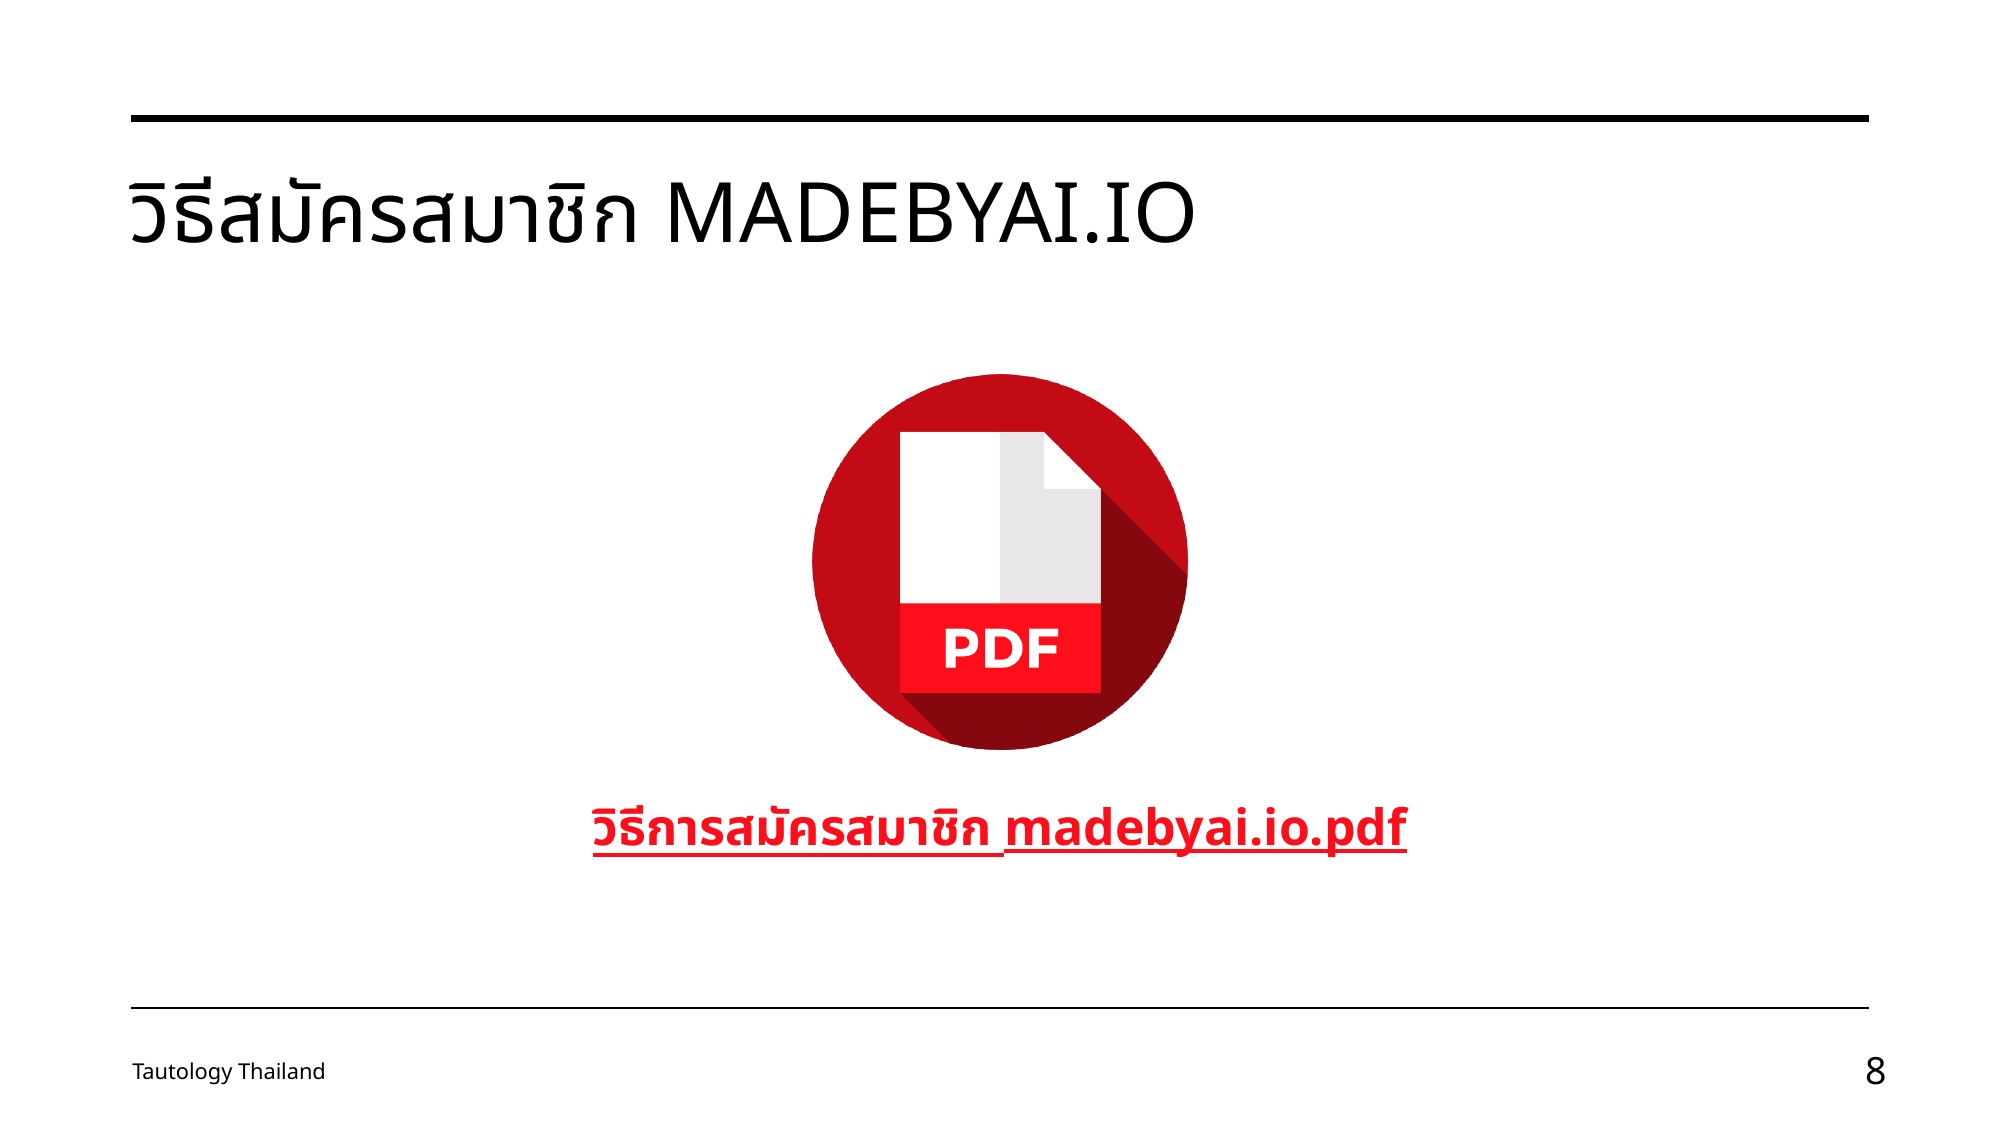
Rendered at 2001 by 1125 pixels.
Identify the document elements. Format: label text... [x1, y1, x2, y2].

title วิธีสมัครสมาชิก madebyai.io [114, 151, 1869, 377]
footer Tautology Thailand [117, 1042, 862, 1103]
text_box วิธีการสมัครสมาชิก madebyai.io.pdf [500, 788, 1500, 879]
picture [812, 374, 1188, 750]
slide_number 8 [1791, 1042, 1902, 1103]
